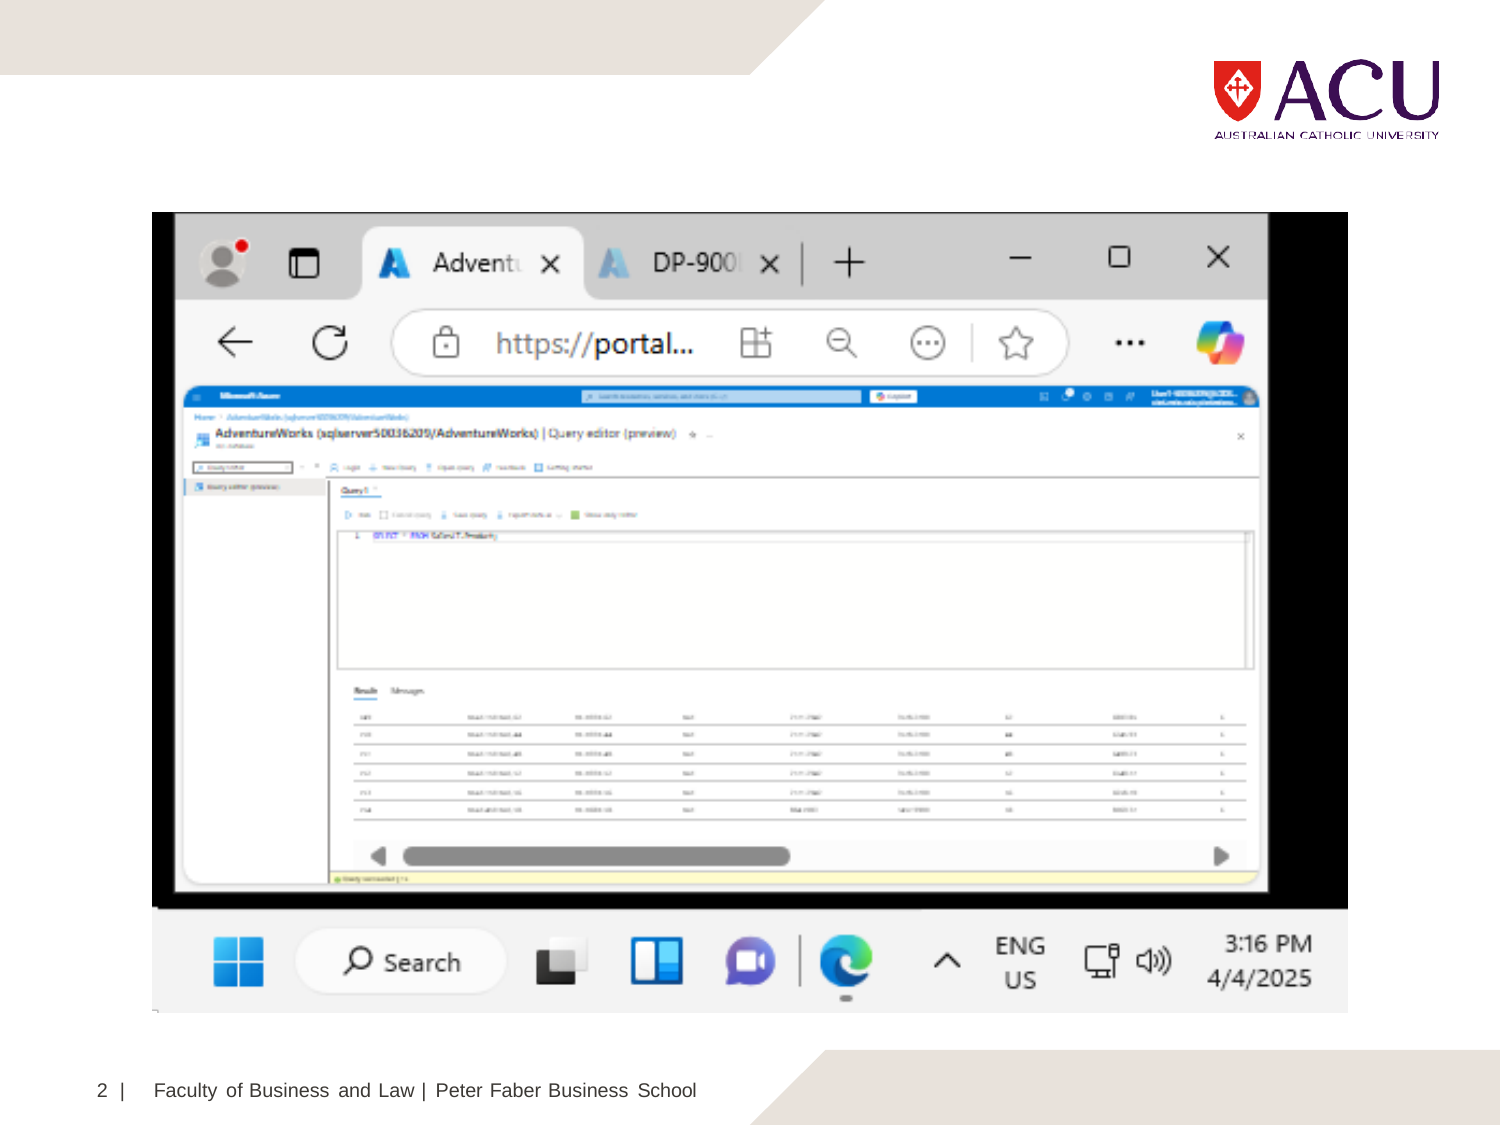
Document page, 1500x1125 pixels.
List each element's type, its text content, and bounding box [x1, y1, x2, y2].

text_box 2 | Faculty of Business and Law | Peter Faber Business School [94, 1074, 702, 1102]
picture [1214, 59, 1439, 139]
picture [151, 212, 1349, 1013]
